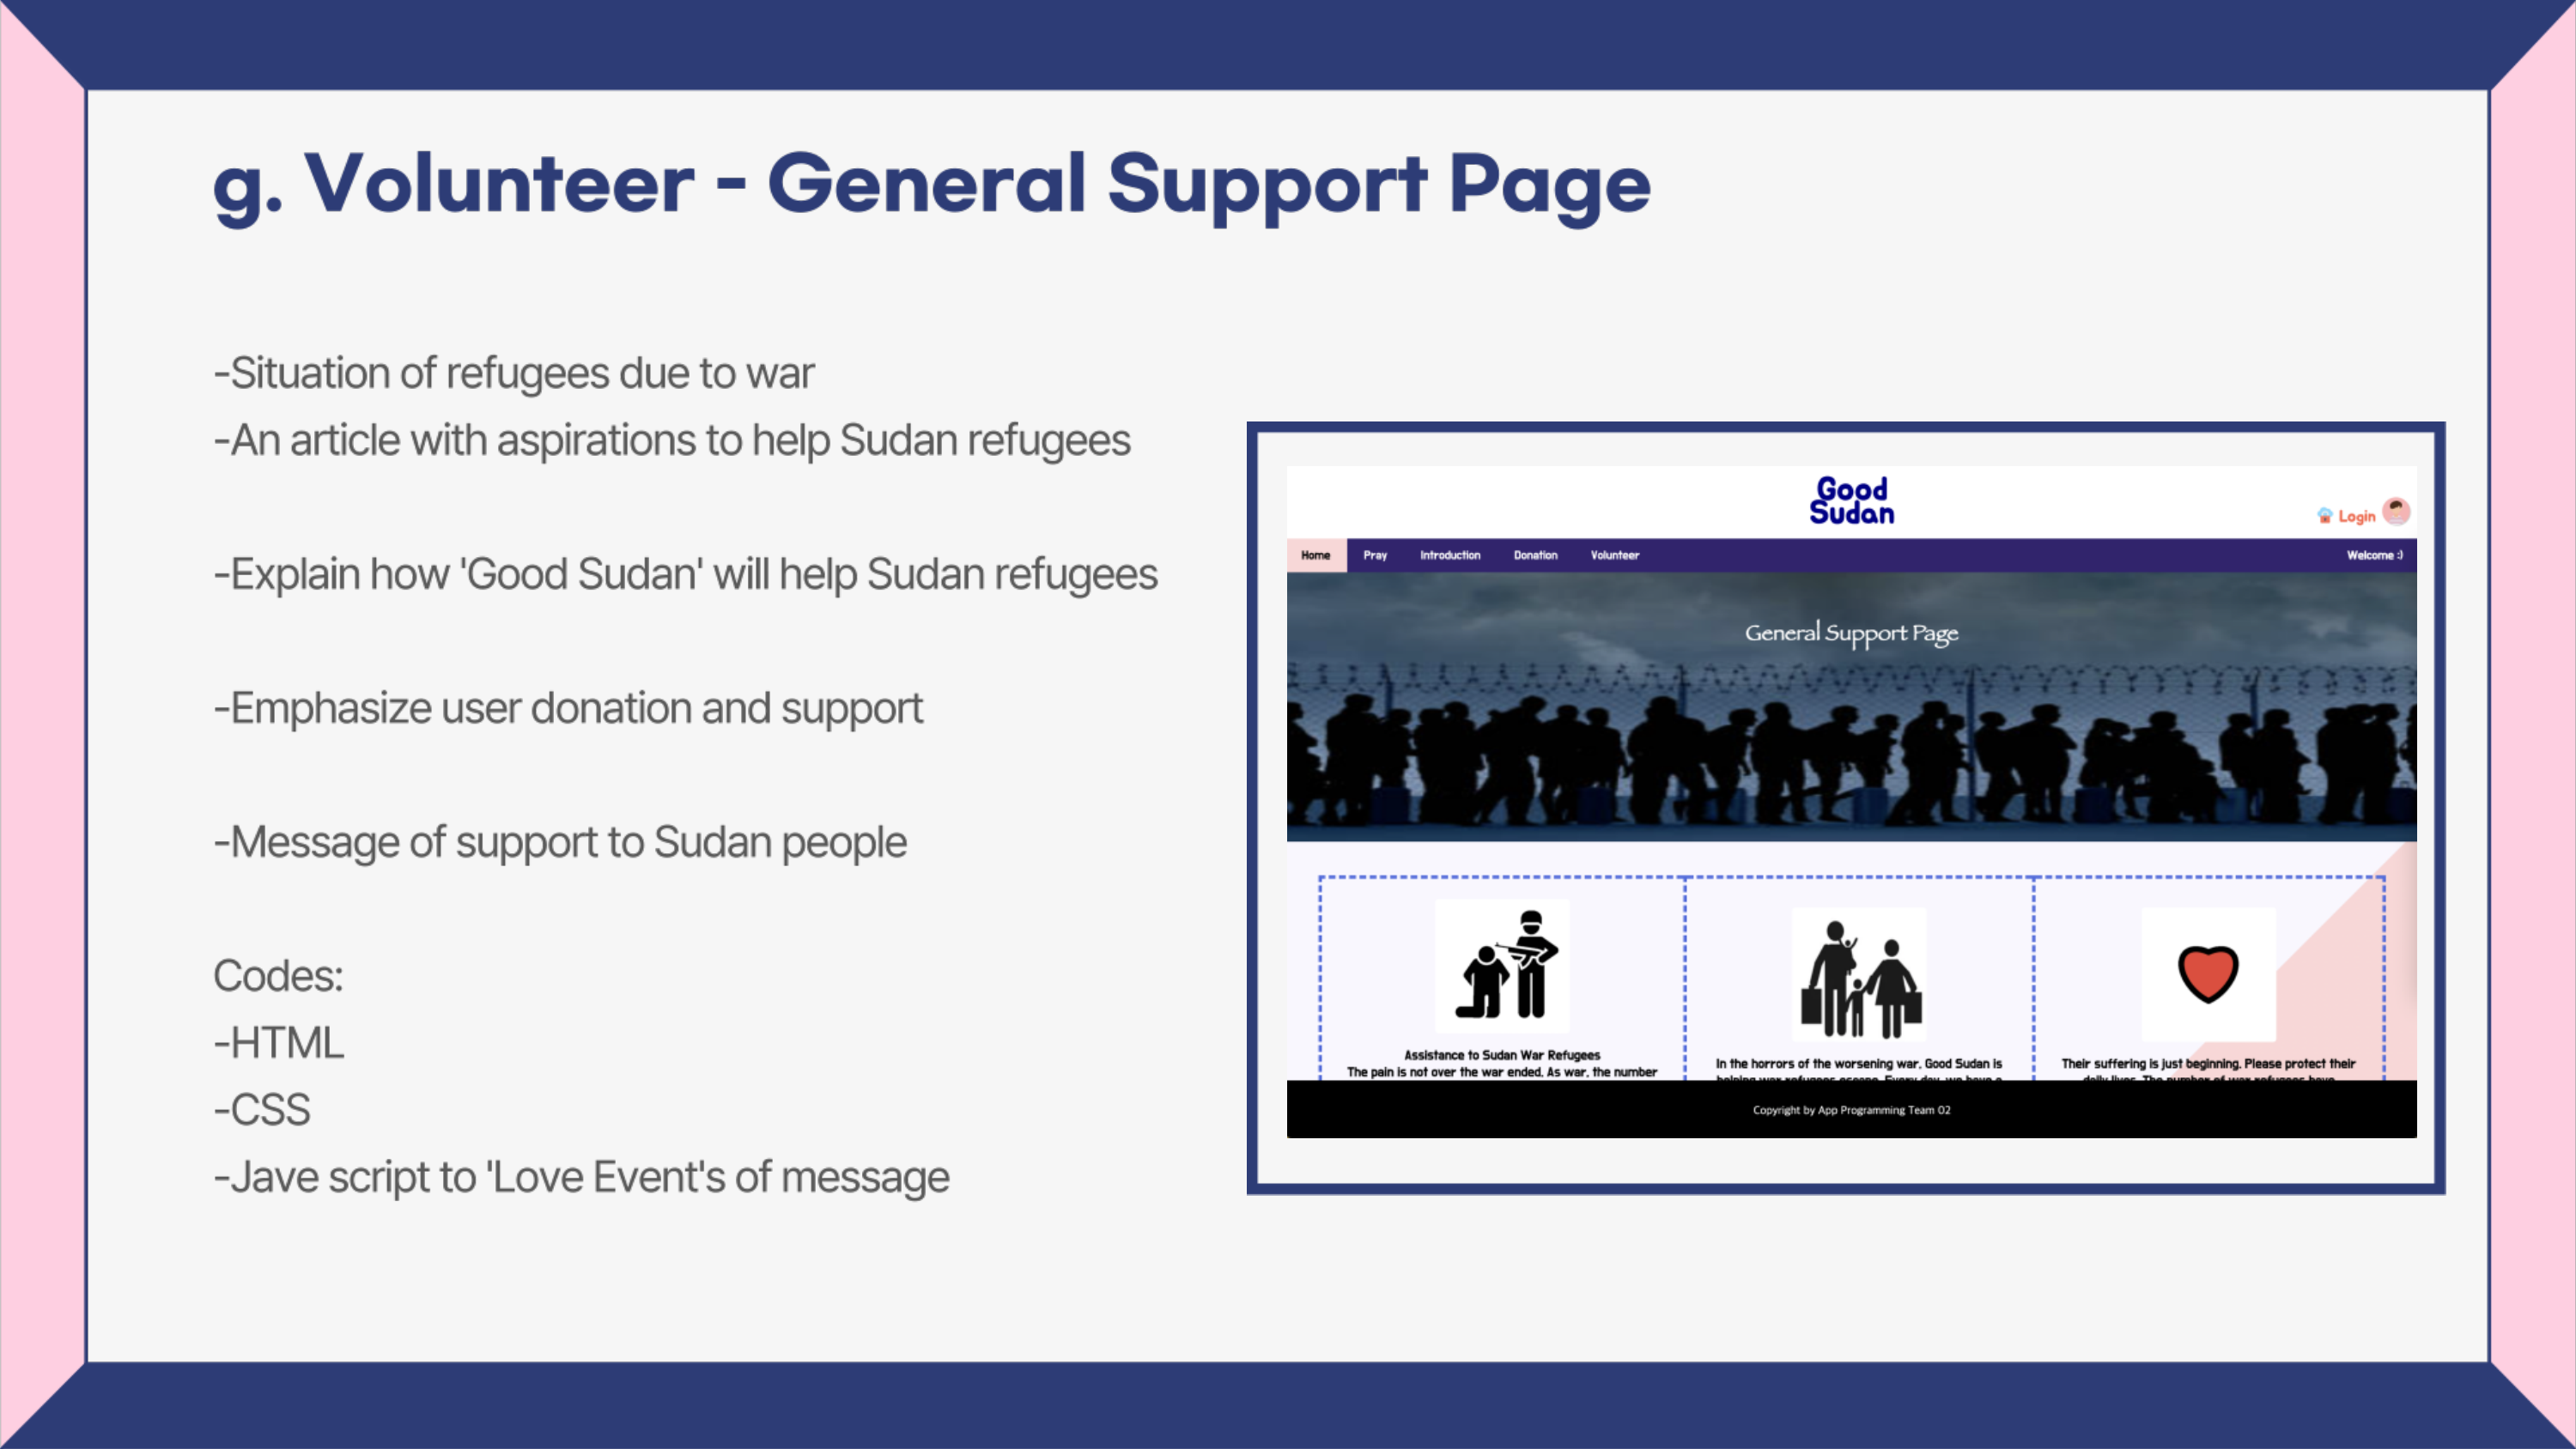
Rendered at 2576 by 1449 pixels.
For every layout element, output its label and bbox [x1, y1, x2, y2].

picture [206, 336, 1178, 1233]
text_box [1247, 421, 2447, 1196]
picture [162, 131, 1686, 264]
text_box [1287, 466, 2417, 1138]
text_box [0, 0, 2576, 1449]
